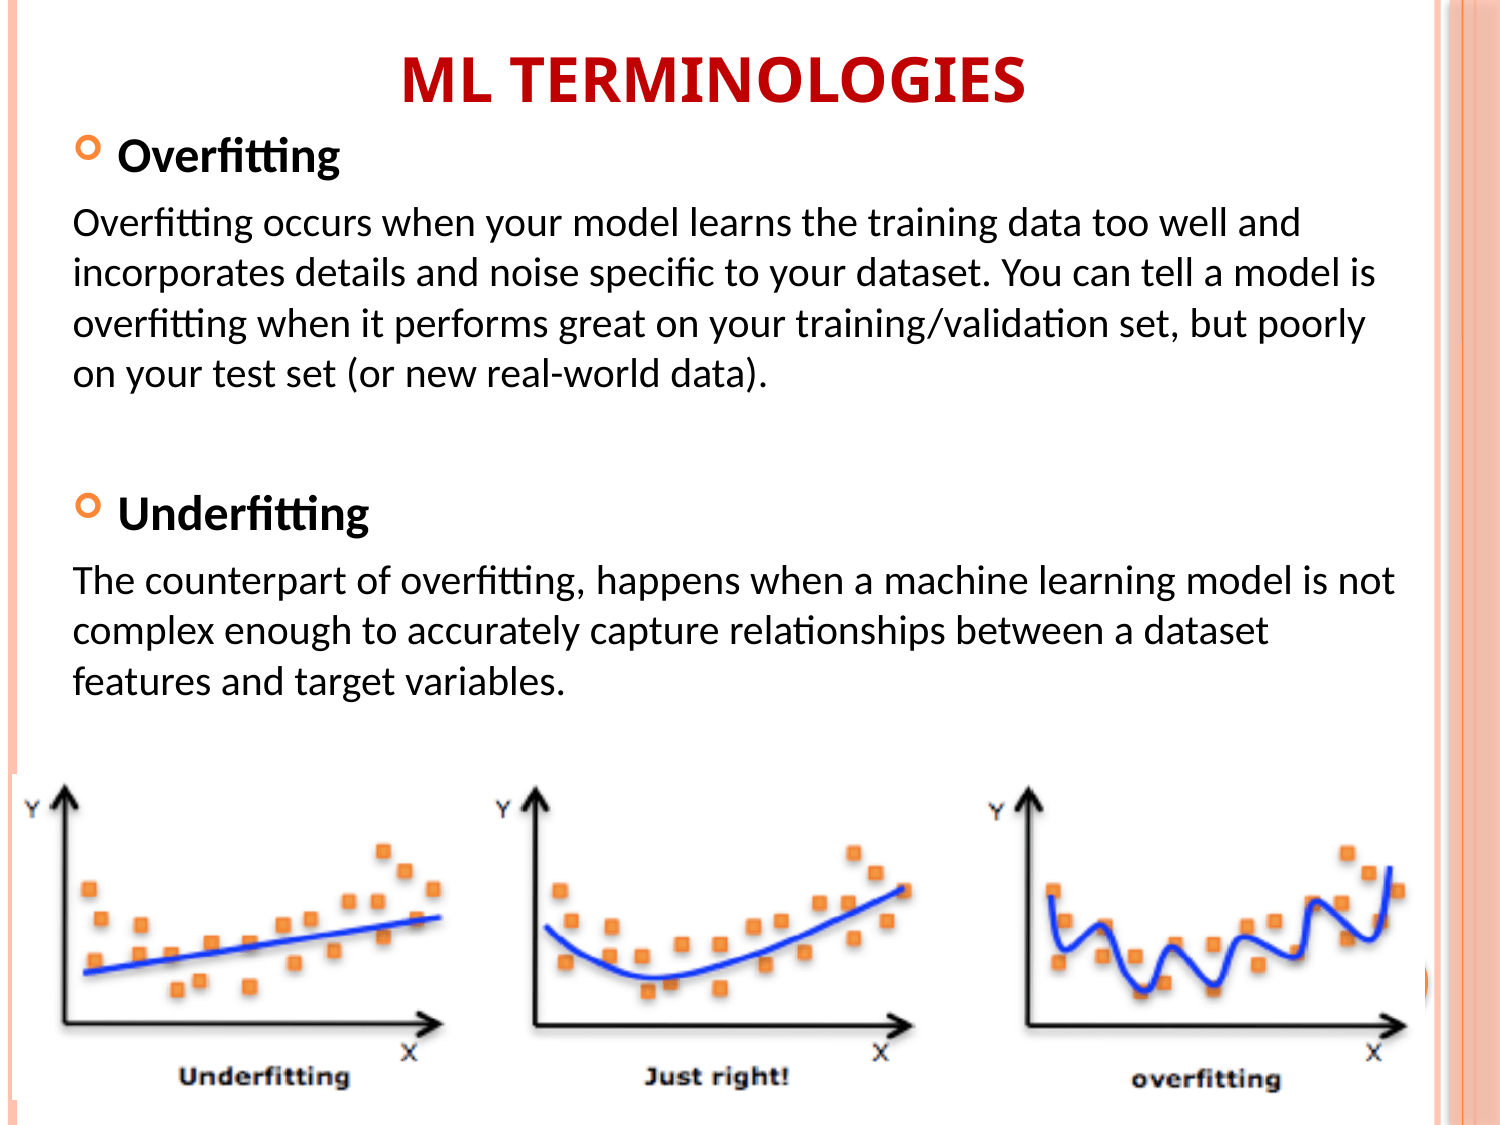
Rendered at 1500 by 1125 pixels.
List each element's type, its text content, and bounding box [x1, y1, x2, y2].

list Overfitting Overfitting occurs when your model learns the training data too well and incorporates details and noise specific to your dataset. You can tell a model is overfitting when it performs great on your training/validation set, but poorly on your test set (or new real-world data). Underfitting The counterpart of overfitting, happens when a machine learning model is not complex enough to accurately capture relationships between a dataset features and target variables. [57, 115, 1421, 771]
title ML Terminologies [99, 0, 1325, 115]
picture [11, 774, 1426, 1101]
